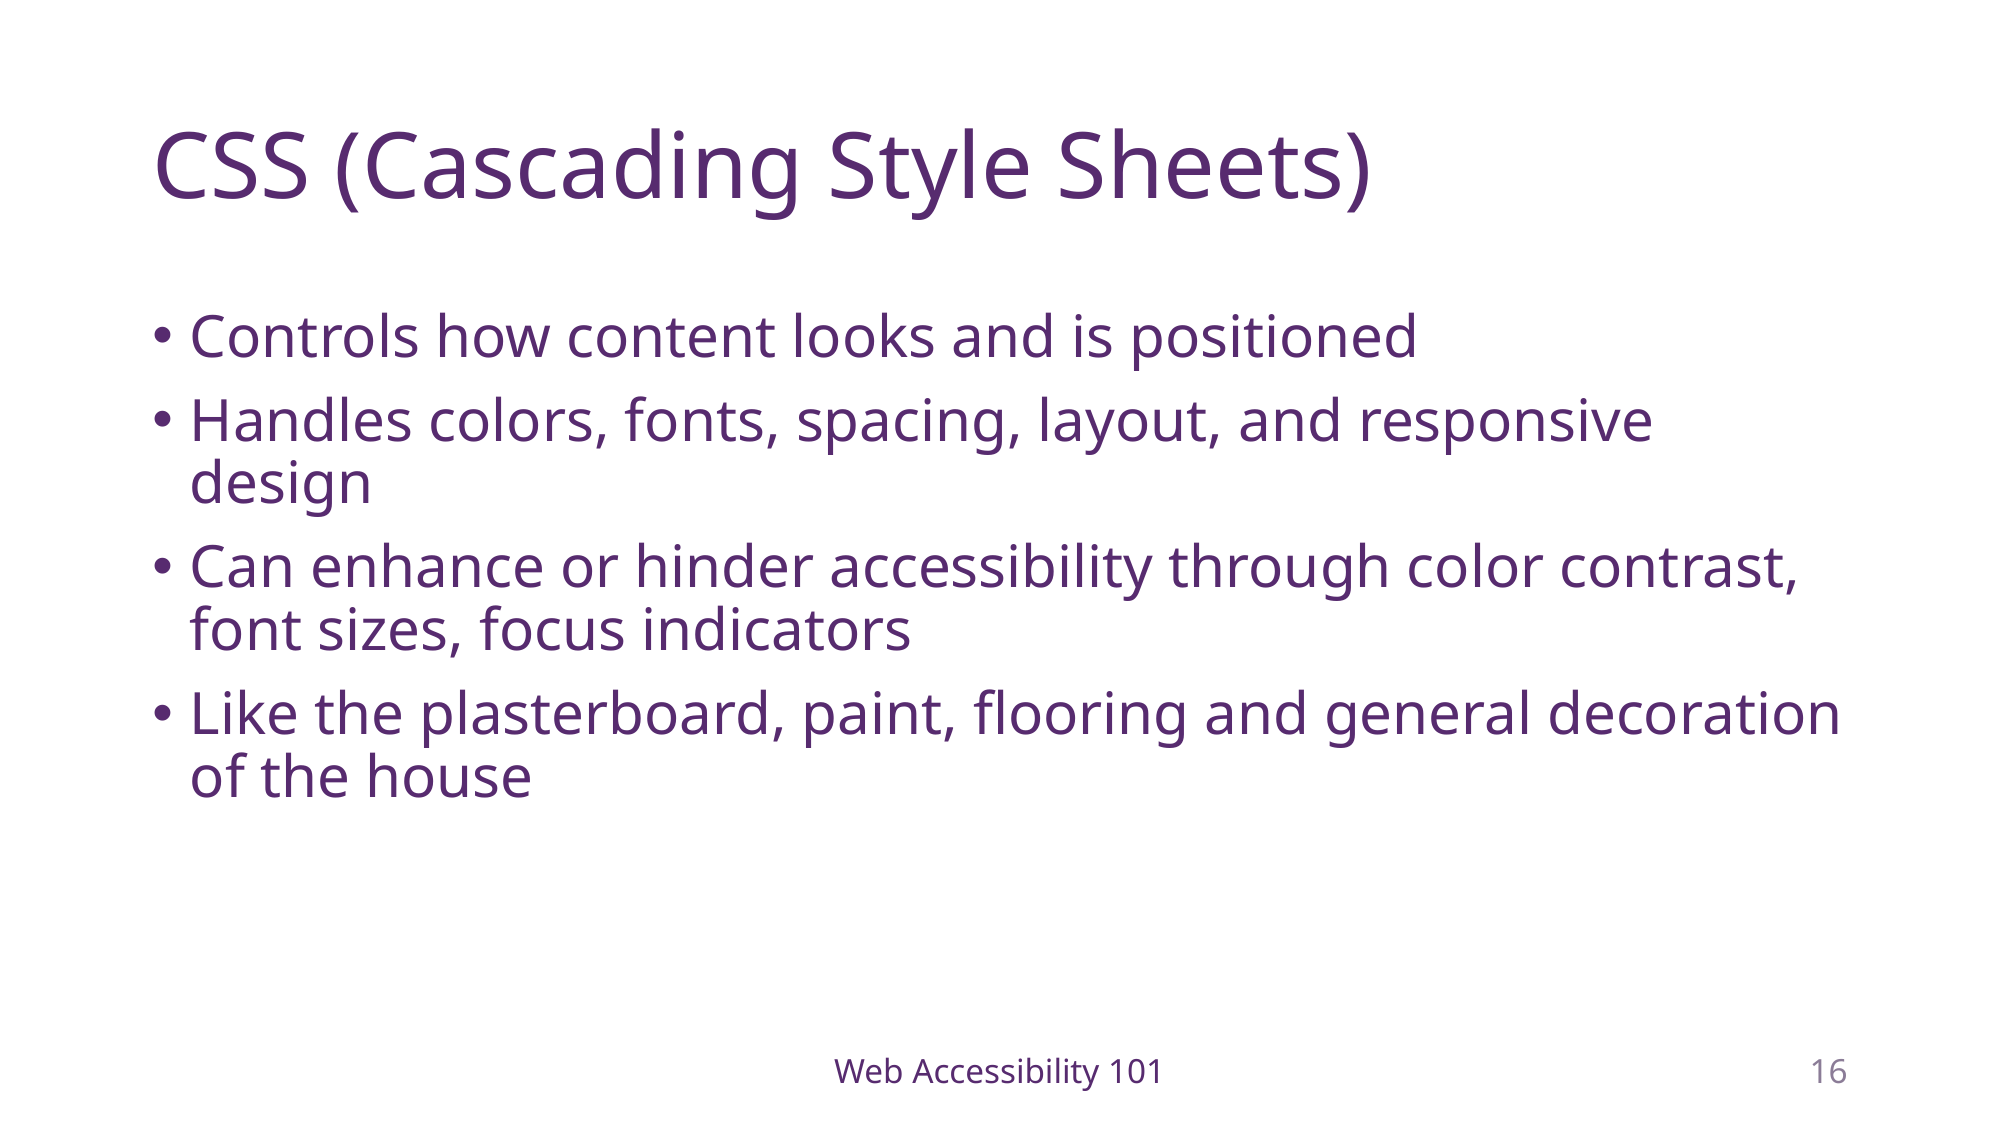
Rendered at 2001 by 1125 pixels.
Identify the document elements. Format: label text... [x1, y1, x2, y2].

list Controls how content looks and is positioned Handles colors, fonts, spacing, layout, and responsive design Can enhance or hinder accessibility through color contrast, font sizes, focus indicators Like the plasterboard, paint, flooring and general decoration of the house [137, 299, 1863, 1014]
footer Web Accessibility 101 [662, 1042, 1338, 1103]
title CSS (Cascading Style Sheets) [137, 59, 1863, 278]
slide_number 16 [1412, 1042, 1863, 1103]
